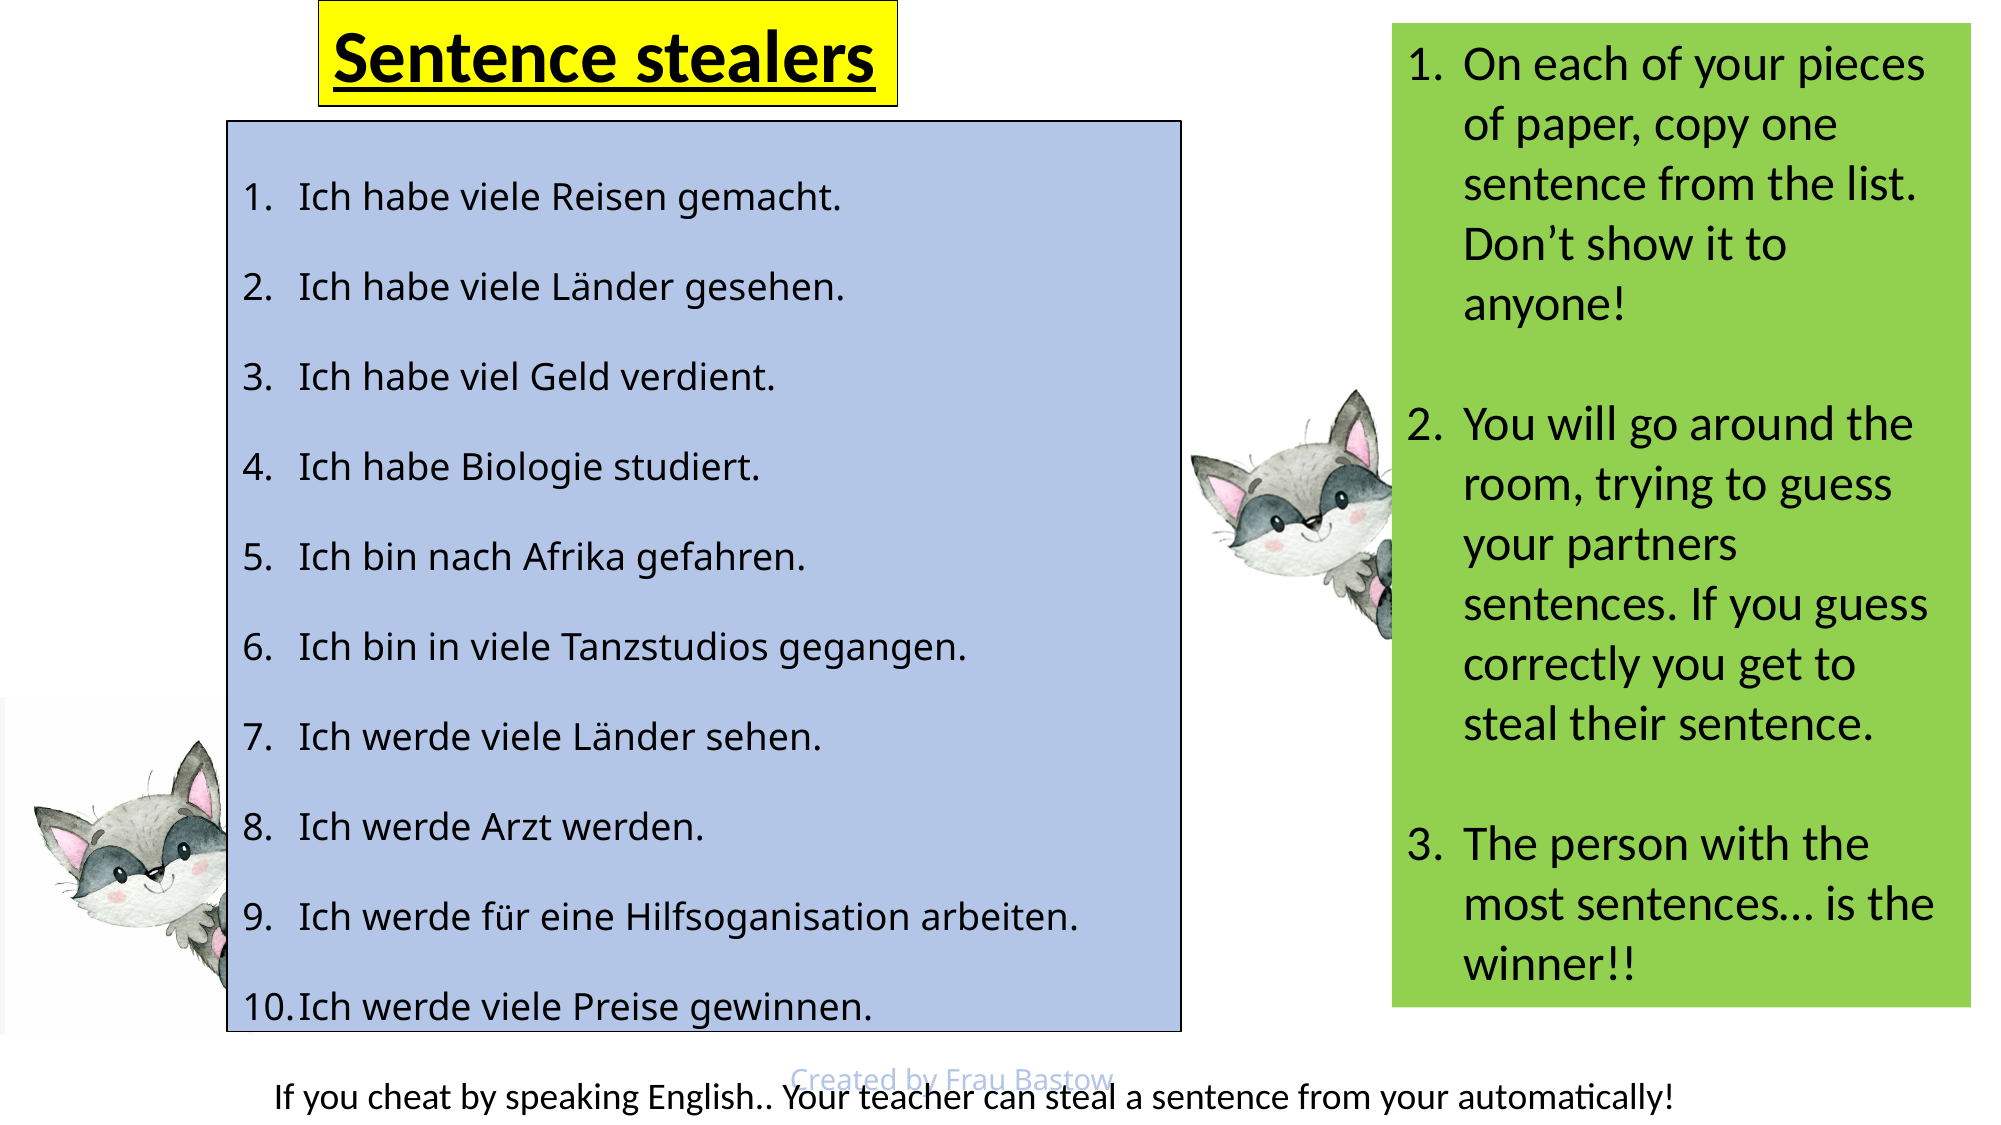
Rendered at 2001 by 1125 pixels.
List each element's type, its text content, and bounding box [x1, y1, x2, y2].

text_box Ich habe viele Reisen gemacht. Ich habe viele Länder gesehen. Ich habe viel Geld verdient. Ich habe Biologie studiert. Ich bin nach Afrika gefahren. Ich bin in viele Tanzstudios gegangen. Ich werde viele Länder sehen. Ich werde Arzt werden. Ich werde für eine Hilfsoganisation arbeiten. Ich werde viele Preise gewinnen. [227, 120, 1181, 1032]
picture [1157, 346, 1411, 685]
text_box On each of your pieces of paper, copy one sentence from the list. Don’t show it to anyone! You will go around the room, trying to guess your partners sentences. If you guess correctly you get to steal their sentence. The person with the most sentences… is the winner!! [1391, 23, 1971, 1008]
text_box If you cheat by speaking English.. Your teacher can steal a sentence from your automatically! [258, 1064, 1742, 1125]
text_box Sentence stealers [318, 0, 898, 106]
picture [0, 696, 254, 1035]
